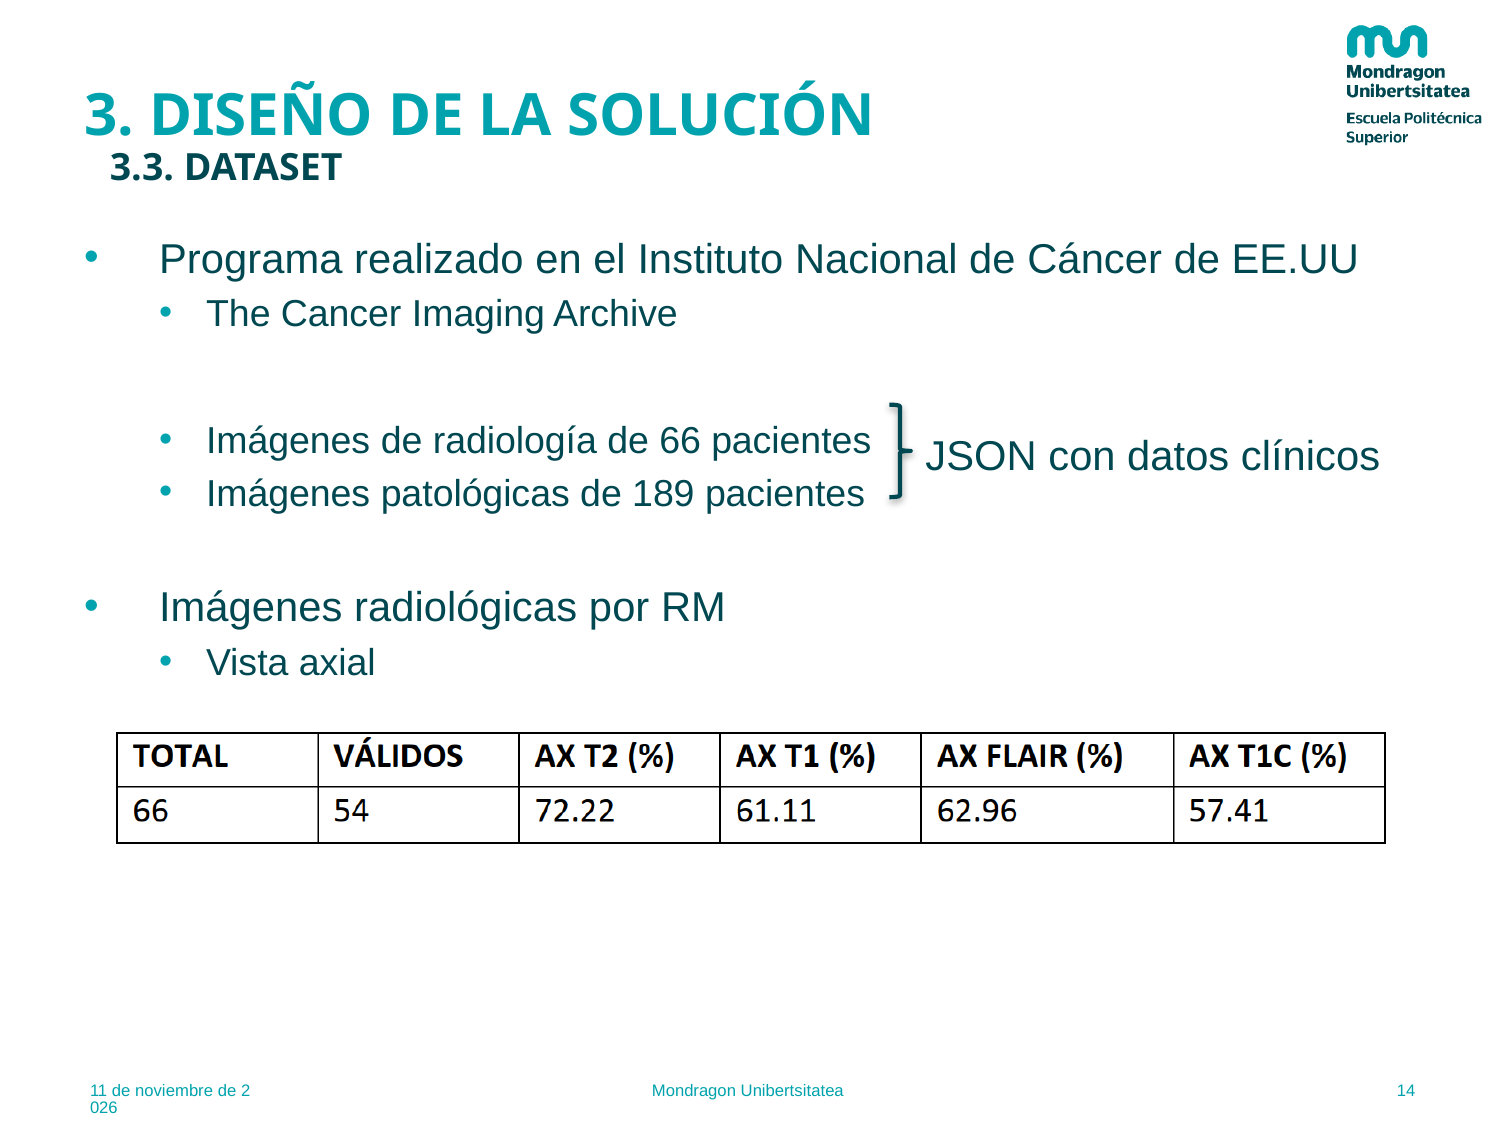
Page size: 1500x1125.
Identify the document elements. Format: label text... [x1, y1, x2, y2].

title 3. DISEÑO DE LA SOLUCIÓN [69, 77, 1327, 148]
text_box JSON con datos clínicos [910, 420, 1500, 486]
text_box [889, 402, 910, 500]
list Programa realizado en el Instituto Nacional de Cáncer de EE.UU The Cancer Imaging Archive Imágenes de radiología de 66 pacientes Imágenes patológicas de 189 pacientes Imágenes radiológicas por RM Vista axial [69, 223, 1431, 1019]
picture [1320, 0, 1500, 170]
picture [111, 728, 1389, 847]
slide_number 14 [1238, 1059, 1431, 1120]
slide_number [75, 1059, 269, 1120]
text_box 3.3. DATASET [94, 130, 1353, 201]
footer Mondragon Unibertsitatea [356, 1059, 1140, 1120]
